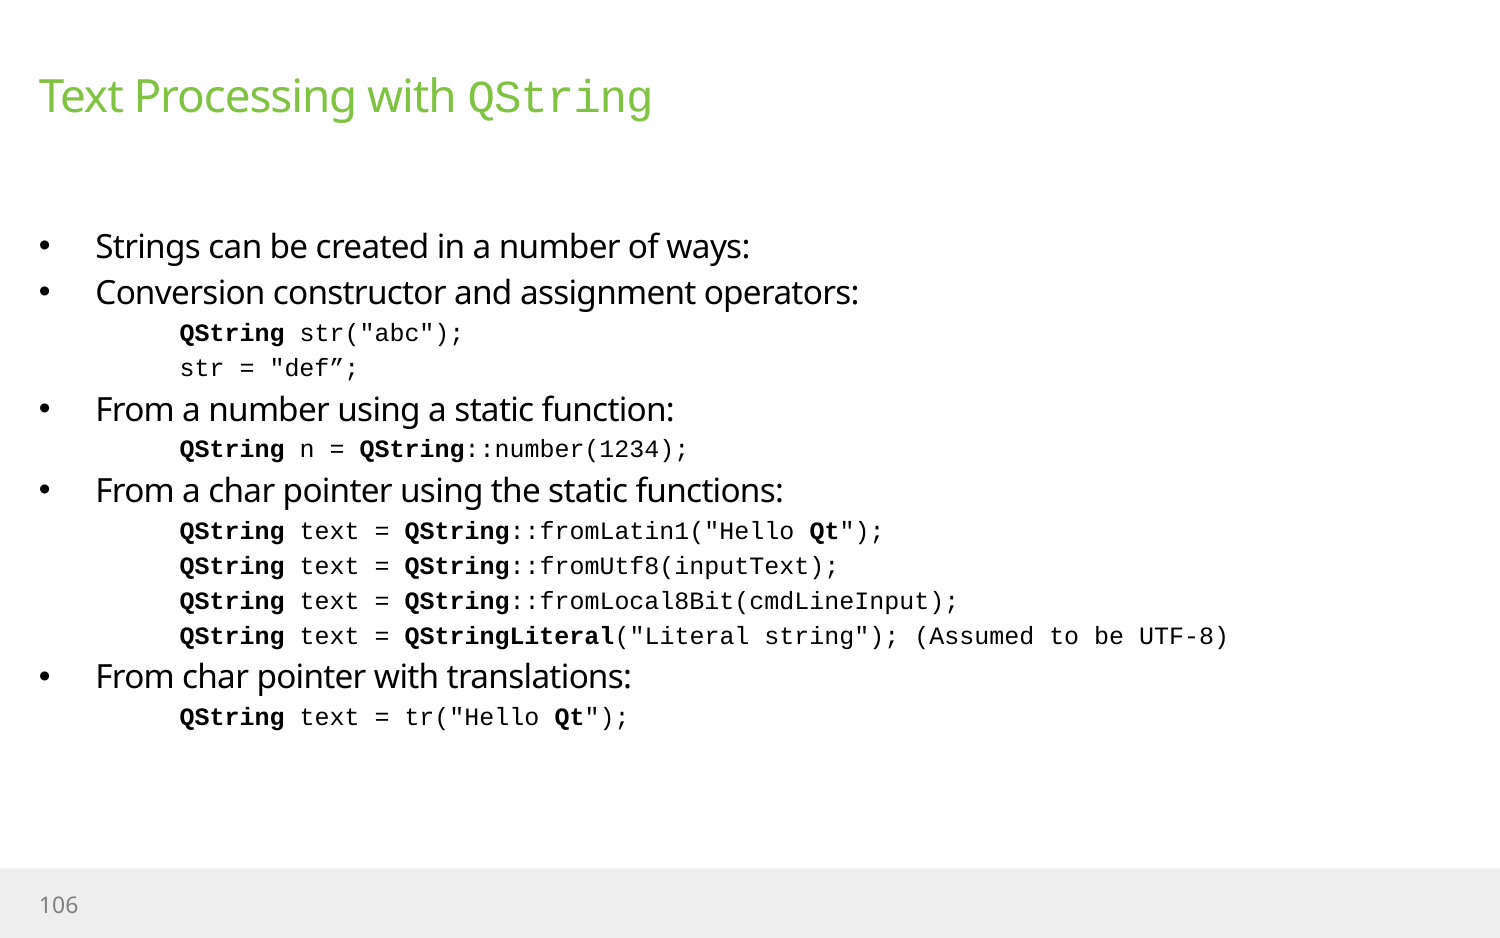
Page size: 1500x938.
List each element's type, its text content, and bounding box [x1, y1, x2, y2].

slide_number 106 [39, 892, 410, 921]
list Strings can be created in a number of ways: Conversion constructor and assignment operators: QString str("abc"); str = "def”; From a number using a static function: QString n = QString::number(1234); From a char pointer using the static functions: QString text = QString::fromLatin1("Hello Qt"); QString text = QString::fromUtf8(inputText); QString text = QString::fromLocal8Bit(cmdLineInput); QString text = QStringLiteral("Literal string"); (Assumed to be UTF-8) From char pointer with translations: QString text = tr("Hello Qt"); [39, 224, 1471, 846]
title Text Processing with QString [39, 66, 1052, 195]
